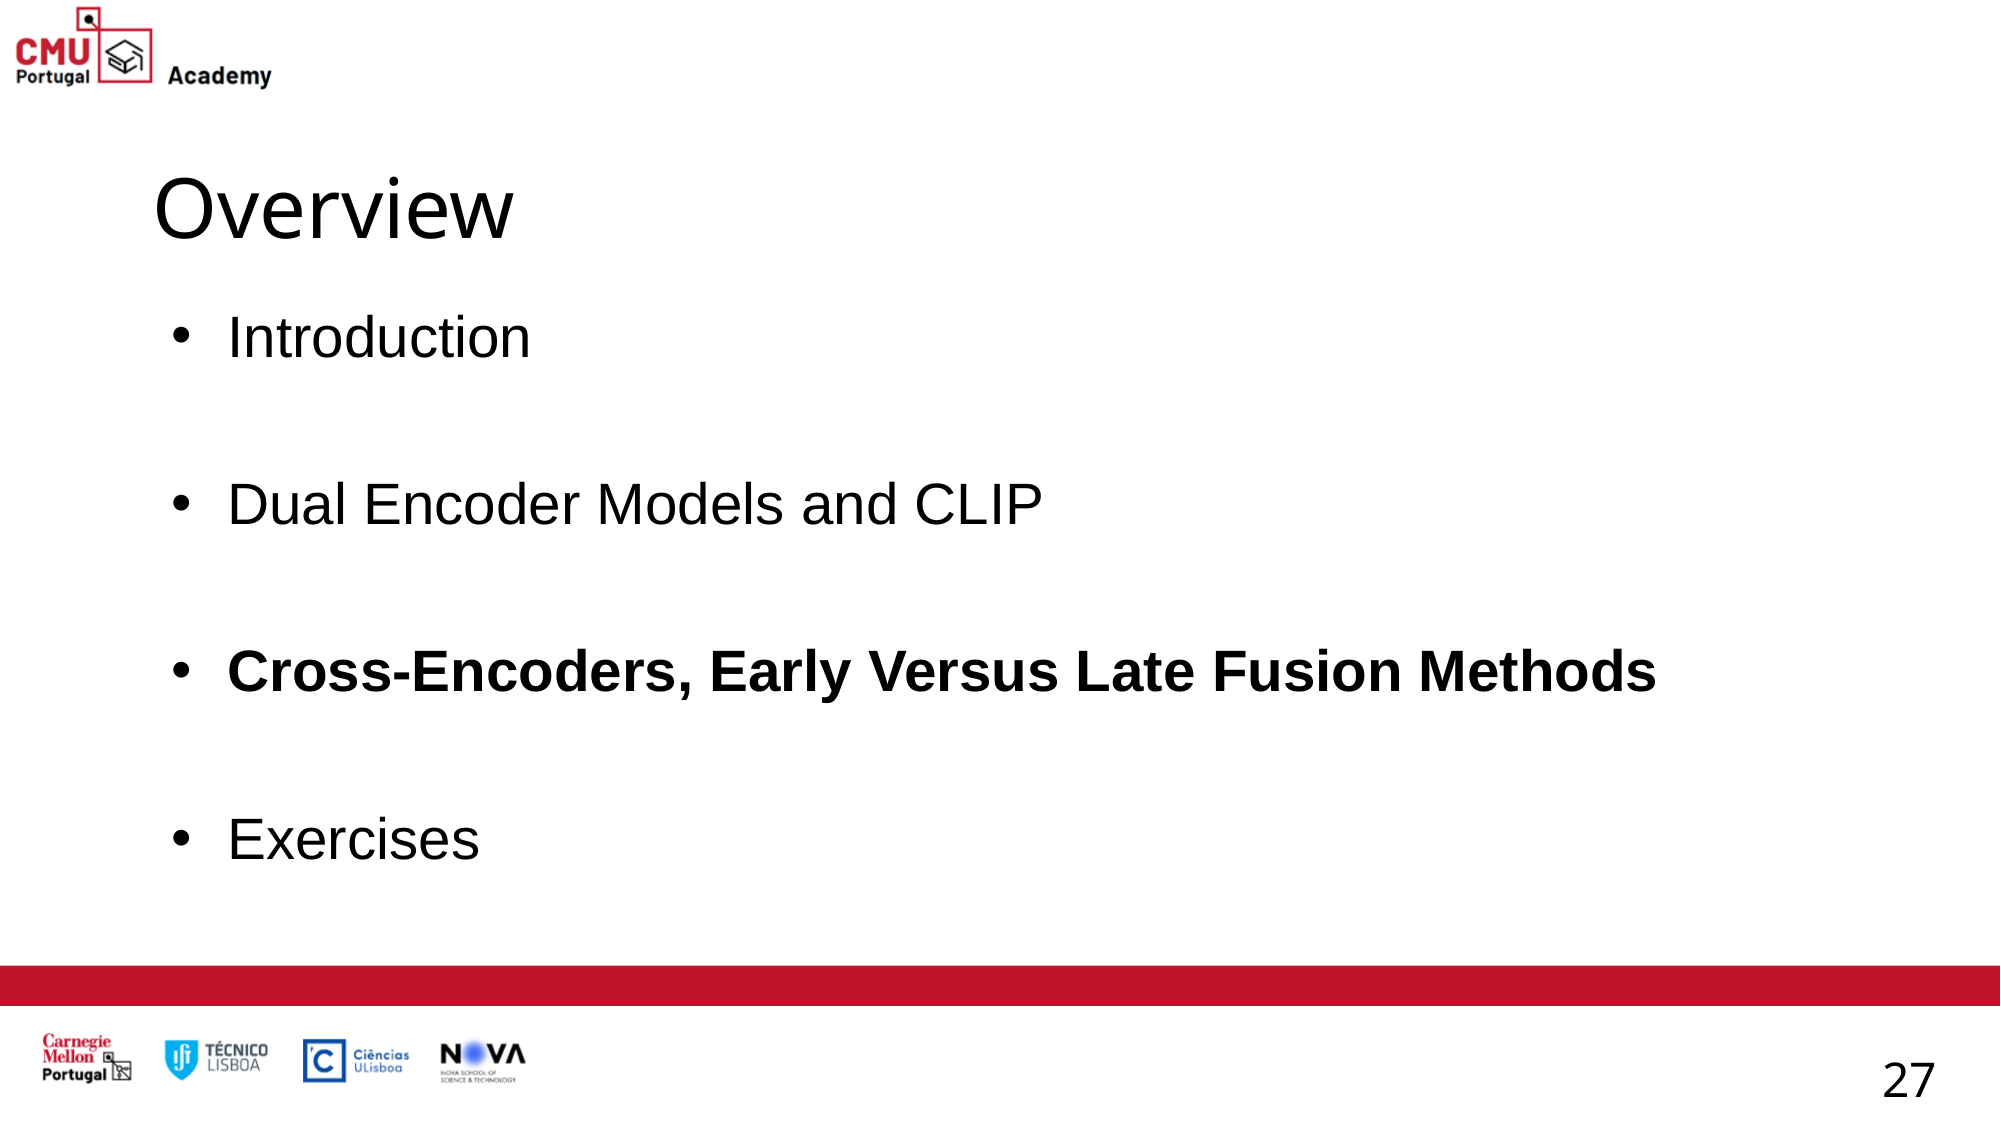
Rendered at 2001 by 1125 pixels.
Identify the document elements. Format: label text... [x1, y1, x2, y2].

title Overview [137, 145, 1863, 278]
text_box 27 [1830, 1042, 1953, 1103]
list Introduction Dual Encoder Models and CLIP Cross-Encoders, Early Versus Late Fusion Methods Exercises [137, 299, 1863, 936]
picture [5, 3, 275, 92]
picture [0, 1011, 583, 1110]
